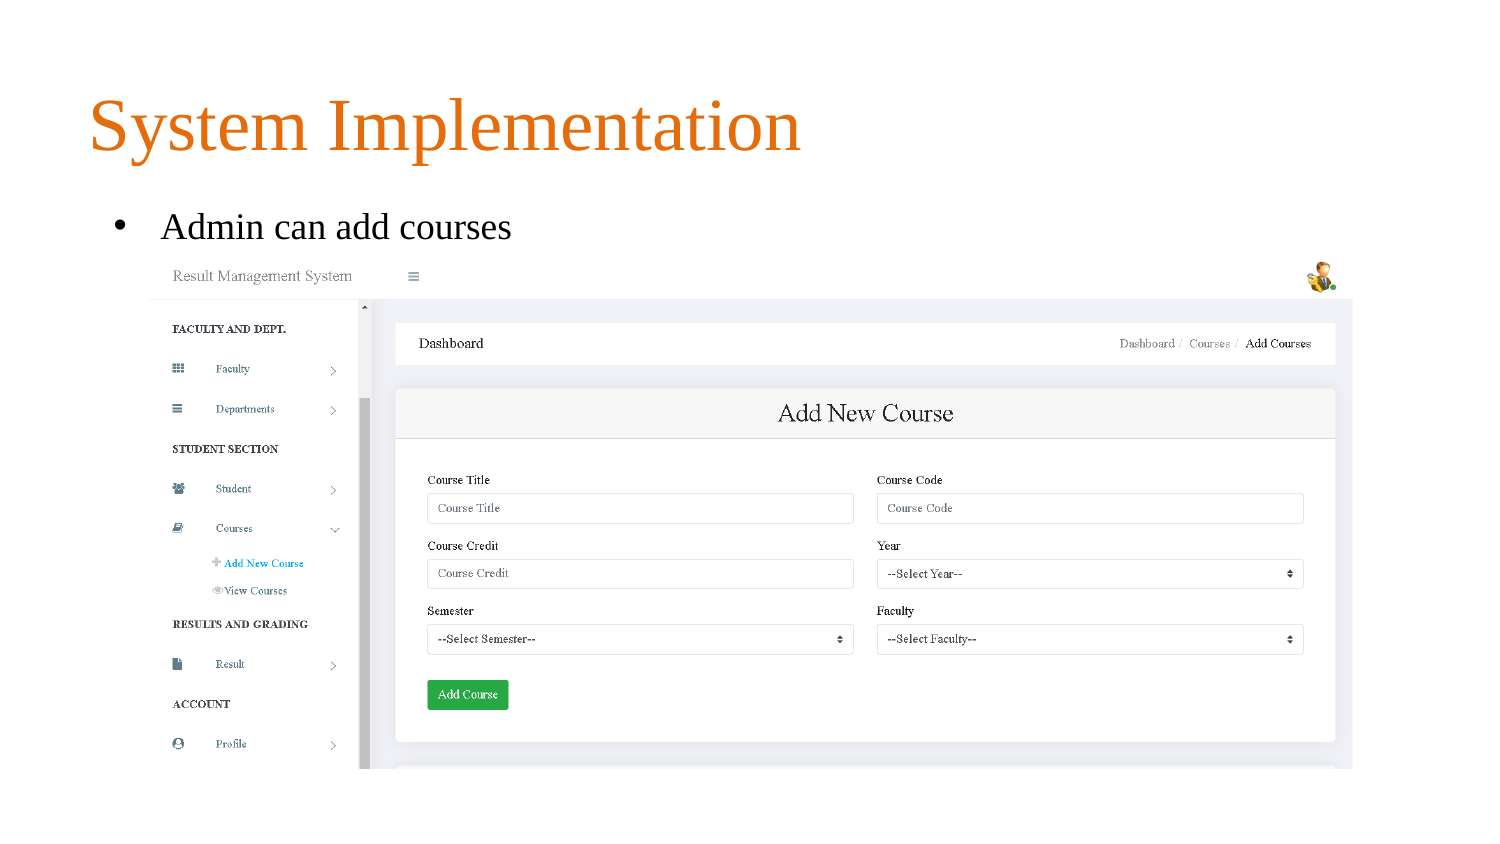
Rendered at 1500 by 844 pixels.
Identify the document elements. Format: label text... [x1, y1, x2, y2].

picture [148, 257, 1353, 769]
title System Implementation [73, 46, 1425, 195]
text_box Admin can add courses [98, 194, 1101, 254]
